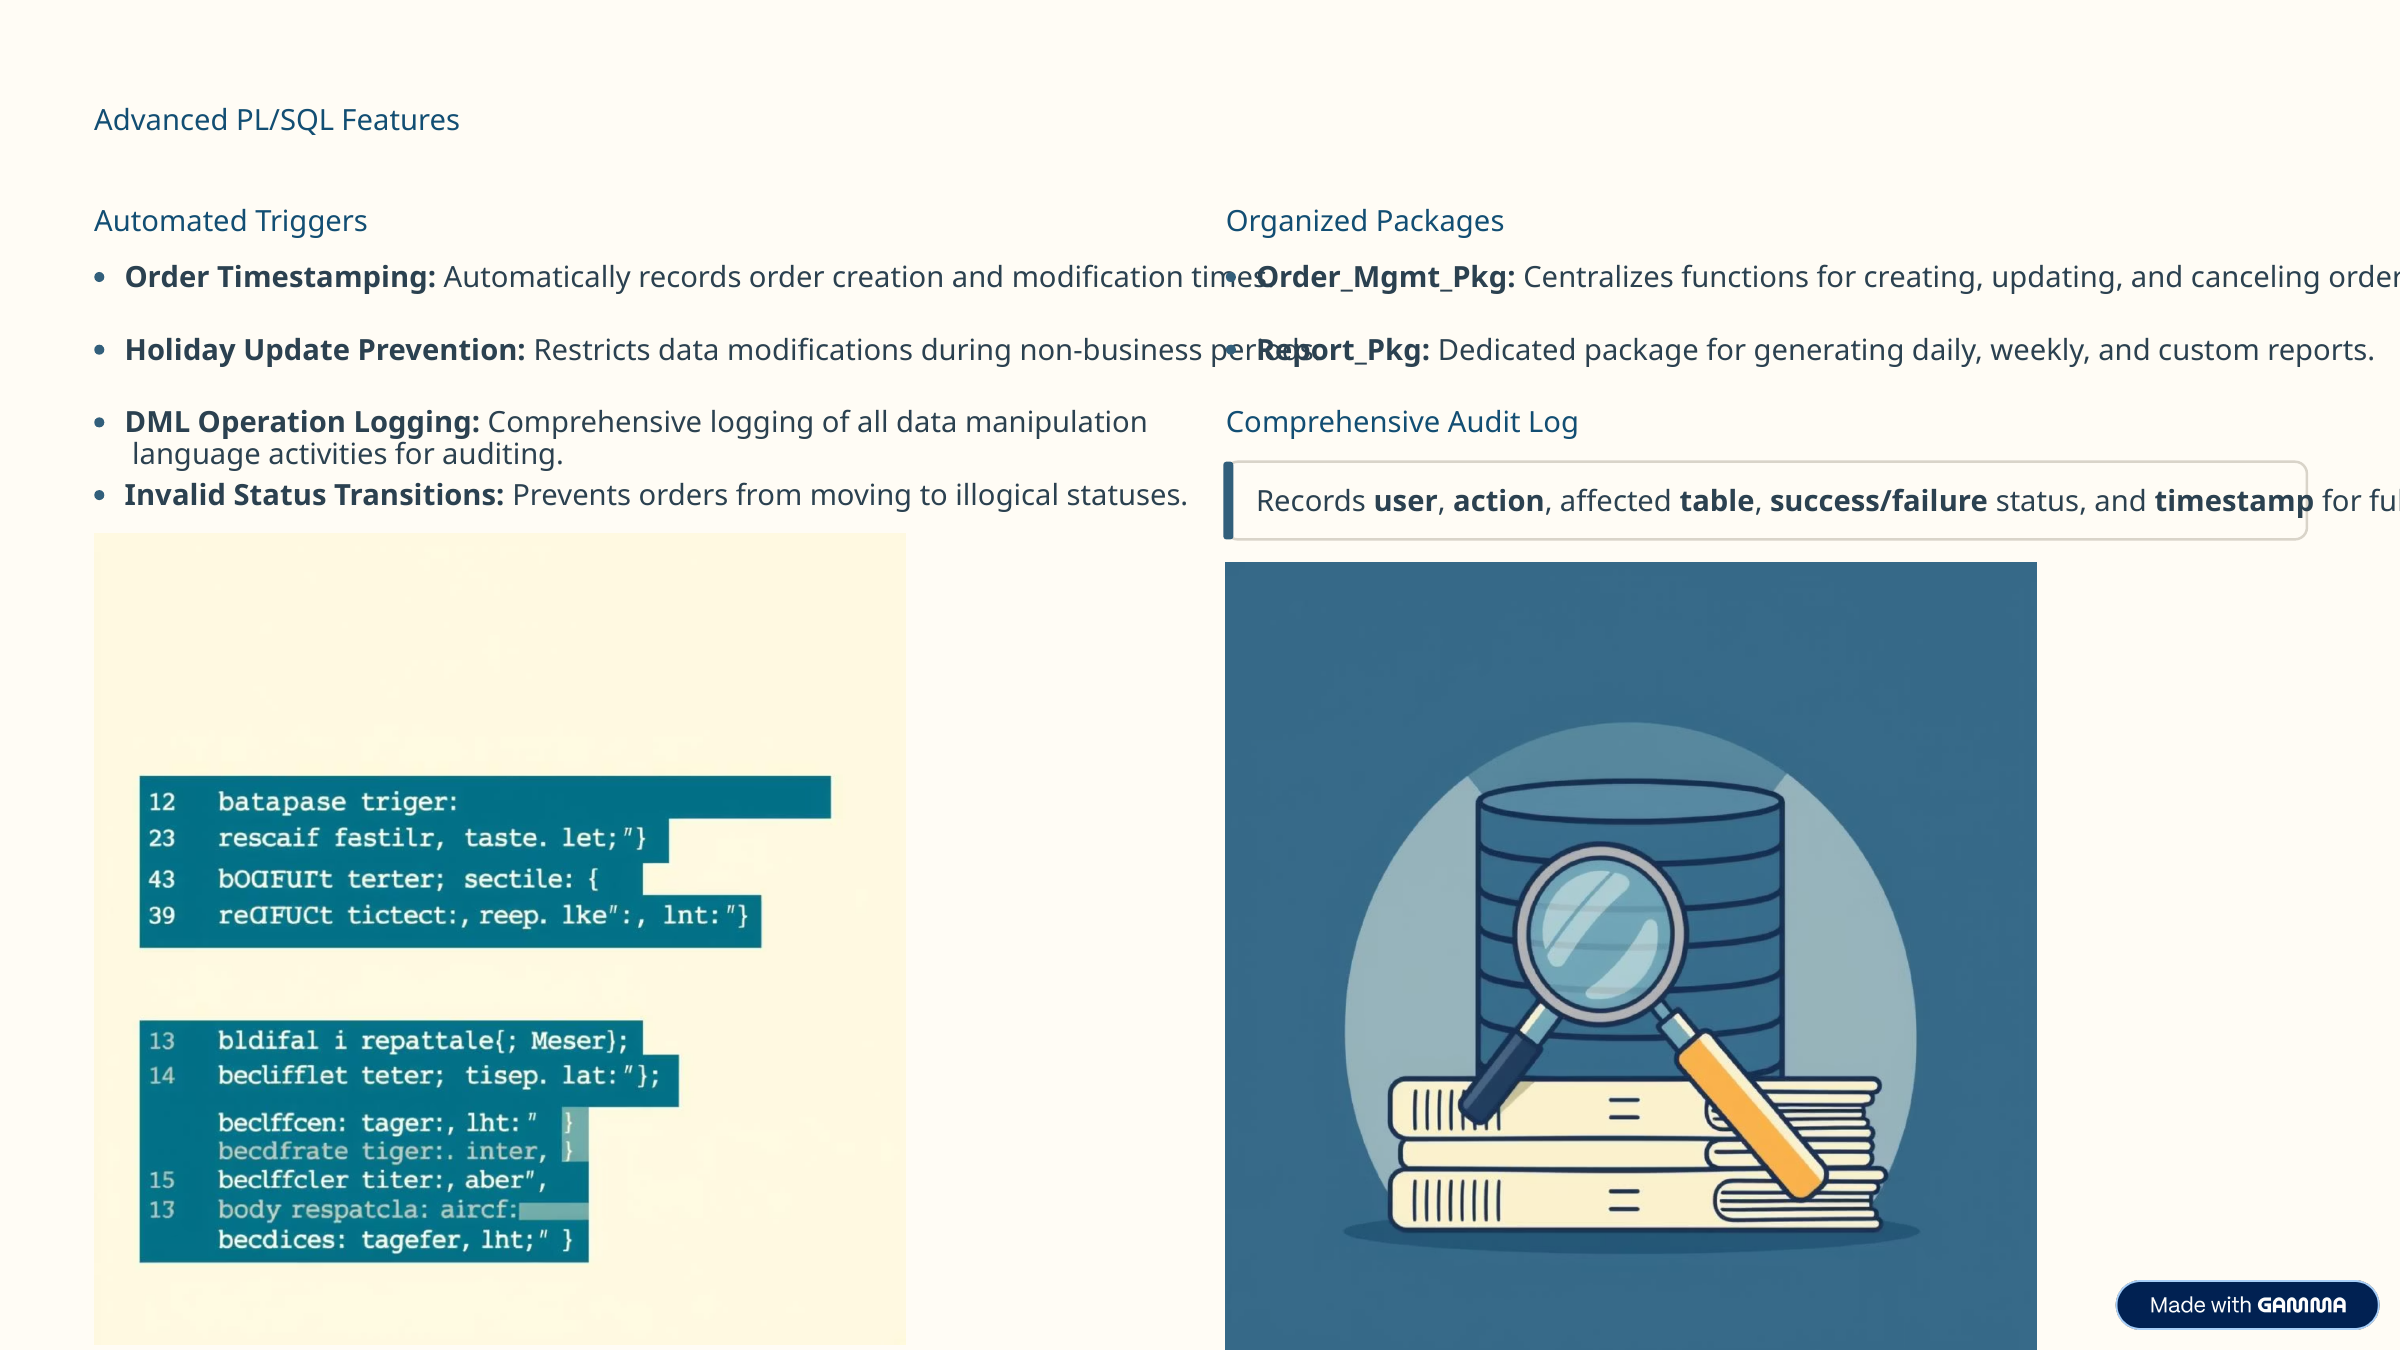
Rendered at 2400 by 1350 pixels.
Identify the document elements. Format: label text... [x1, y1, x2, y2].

text_box DML Operation Logging: Comprehensive logging of all data manipulation language activities for auditing. [124, 406, 1176, 439]
text_box [94, 344, 105, 355]
text_box Order_Mgmt_Pkg: Centralizes functions for creating, updating, and canceling orders efficiently. [1256, 260, 2307, 294]
text_box Organized Packages [1225, 187, 1630, 239]
text_box [1225, 271, 1236, 283]
text_box Automated Triggers [94, 187, 499, 239]
text_box Invalid Status Transitions: Prevents orders from moving to illogical statuses. [124, 478, 1176, 512]
text_box Comprehensive Audit Log [1225, 388, 1721, 440]
text_box Advanced PL/SQL Features [94, 74, 746, 138]
text_box Order Timestamping: Automatically records order creation and modification times. [124, 260, 1176, 294]
picture [94, 533, 906, 1345]
text_box [94, 417, 105, 428]
text_box [94, 490, 105, 501]
text_box [1233, 461, 2307, 540]
picture [2106, 1271, 2389, 1339]
text_box [94, 271, 105, 283]
text_box Records user, action, affected table, success/failure status, and timestamp for full accountability. [1256, 484, 2285, 517]
text_box Report_Pkg: Dedicated package for generating daily, weekly, and custom reports. [1256, 333, 2307, 366]
text_box [1225, 344, 1236, 355]
text_box [1223, 461, 1234, 540]
picture [1225, 562, 2037, 1350]
text_box Holiday Update Prevention: Restricts data modifications during non-business periods. [124, 333, 1176, 366]
